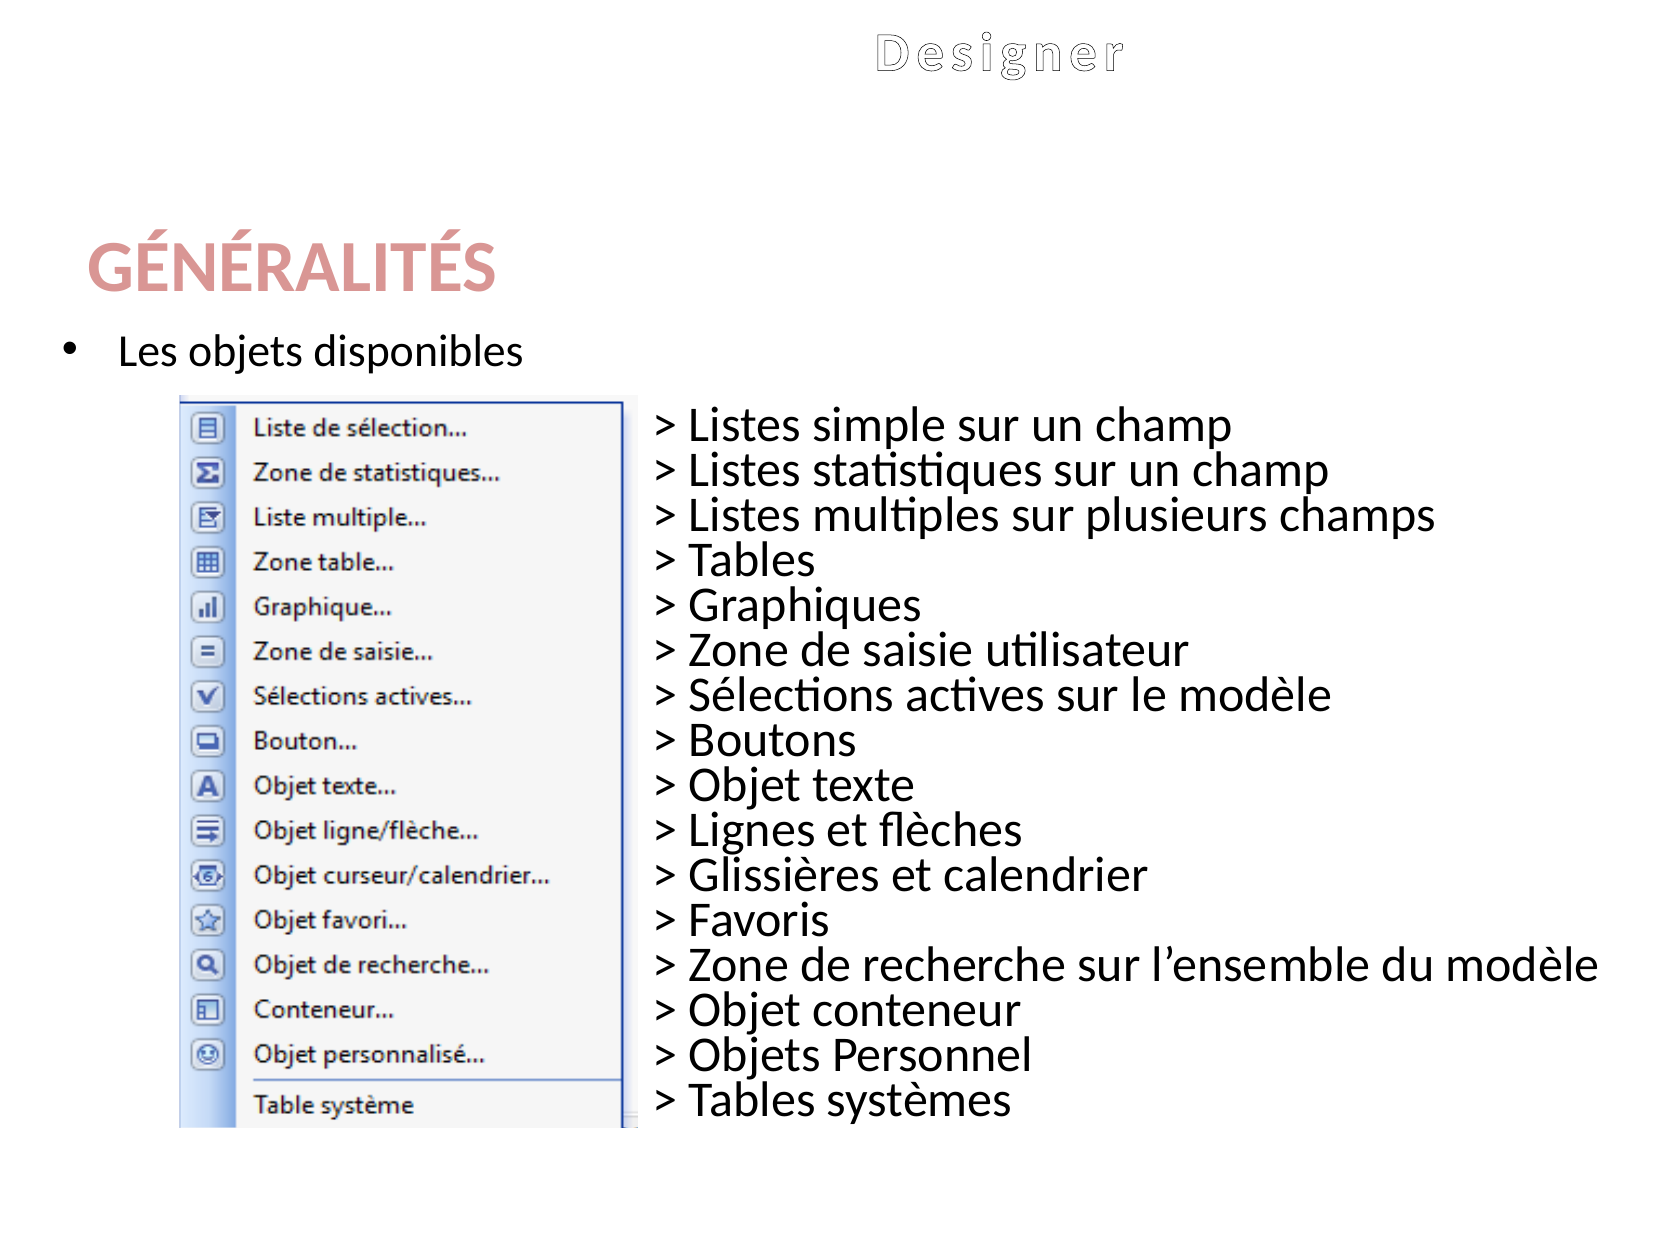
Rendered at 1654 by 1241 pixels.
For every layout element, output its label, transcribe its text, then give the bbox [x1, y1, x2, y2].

text_box généralités [71, 230, 1560, 312]
text_box Les objets disponibles [47, 312, 1571, 384]
picture [179, 395, 639, 1129]
title Designer [345, 8, 1654, 110]
text_box > Listes simple sur un champ > Listes statistiques sur un champ > Listes multiples sur plusieurs champs > Tables > Graphiques > Zone de saisie utilisateur > Sélections actives sur le modèle > Boutons > Objet texte > Lignes et flèches > Glissières et calendrier > Favoris > Zone de recherche sur l’ensemble du modèle > Objet conteneur > Objets Personnel > Tables systèmes [637, 398, 1619, 1211]
